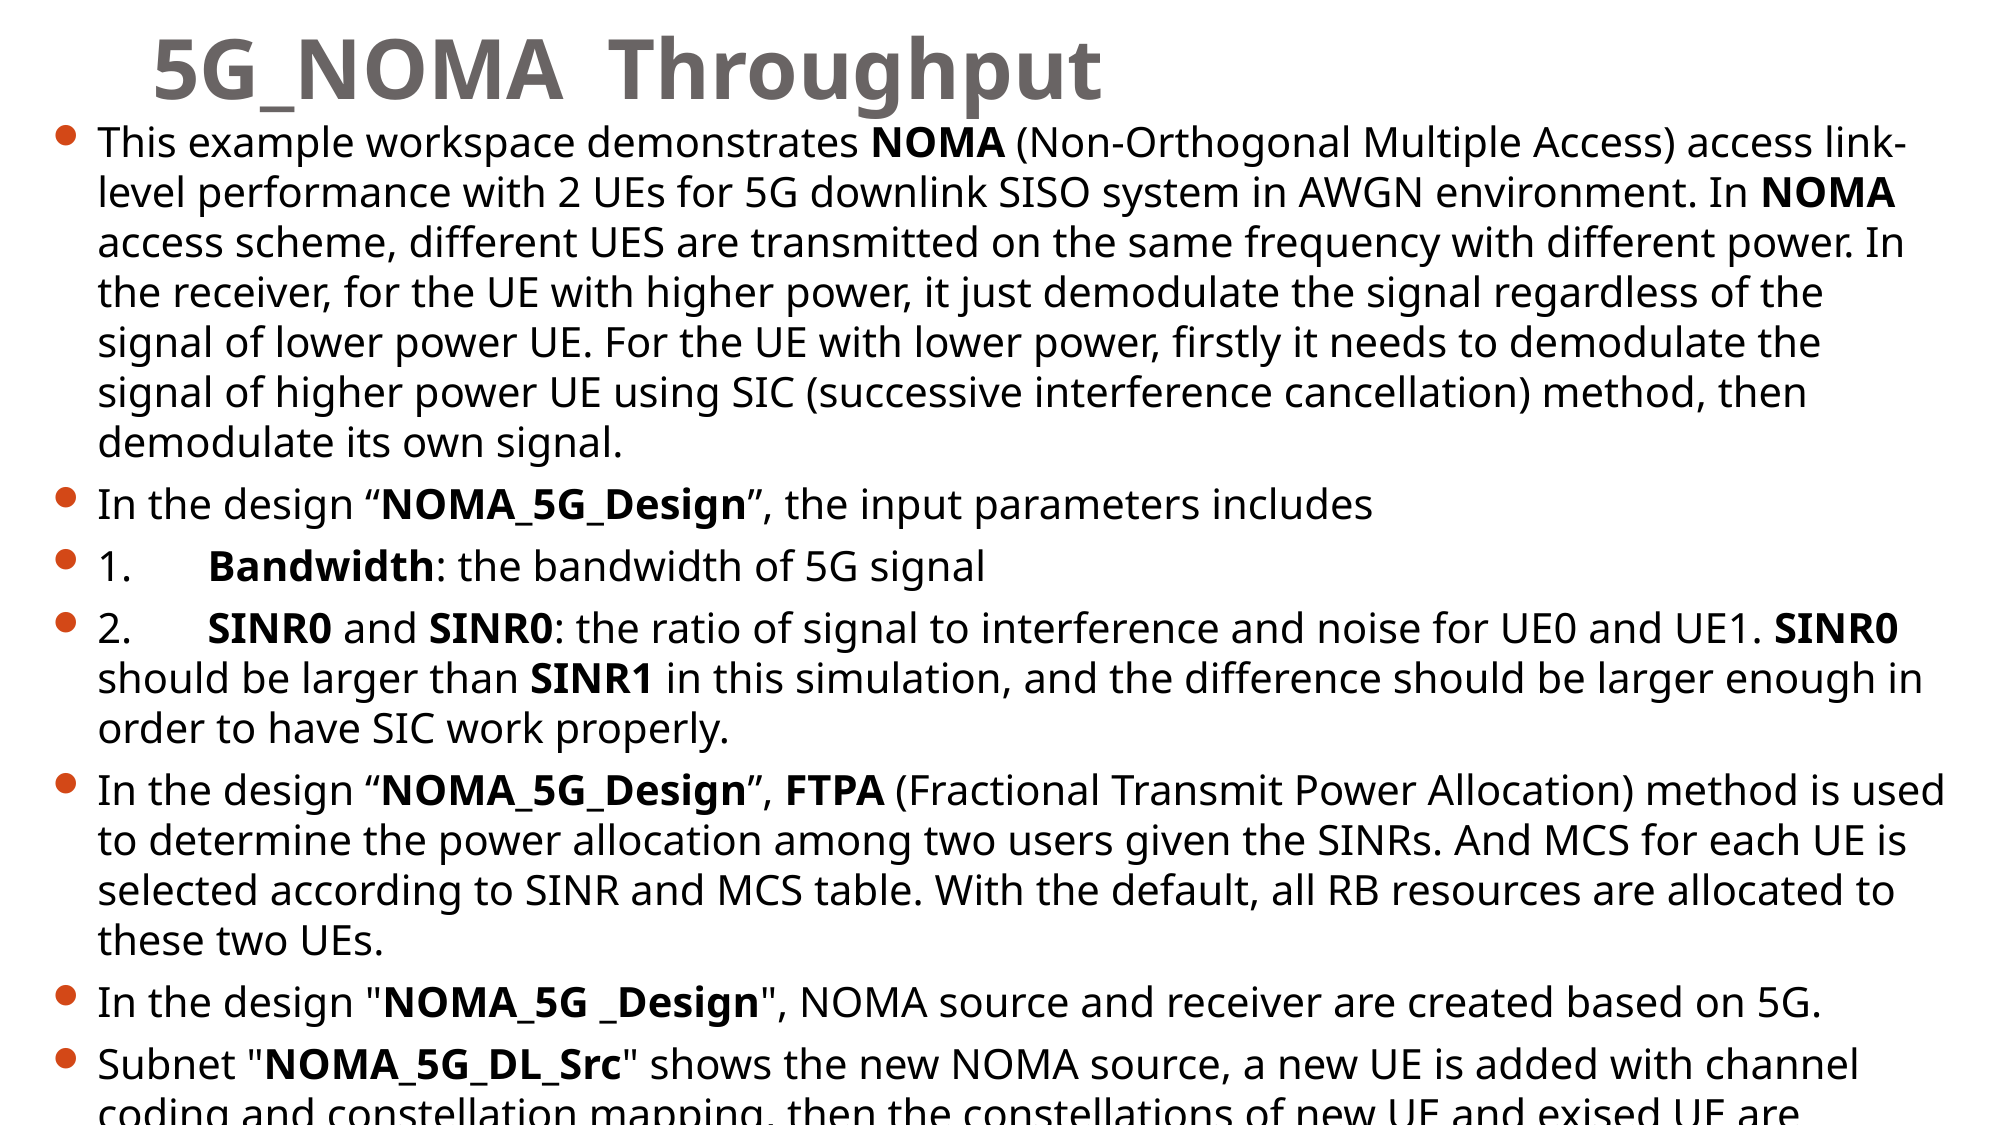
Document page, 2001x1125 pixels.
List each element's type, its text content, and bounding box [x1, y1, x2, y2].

list This example workspace demonstrates NOMA (Non-Orthogonal Multiple Access) access link-level performance with 2 UEs for 5G downlink SISO system in AWGN environment. In NOMA access scheme, different UES are transmitted on the same frequency with different power. In the receiver, for the UE with higher power, it just demodulate the signal regardless of the signal of lower power UE. For the UE with lower power, firstly it needs to demodulate the signal of higher power UE using SIC (successive interference cancellation) method, then demodulate its own signal. In the design “NOMA_5G_Design”, the input parameters includes 1. Bandwidth: the bandwidth of 5G signal 2. SINR0 and SINR0: the ratio of signal to interference and noise for UE0 and UE1. SINR0 should be larger than SINR1 in this simulation, and the difference should be larger enough in order to have SIC work properly. In the design “NOMA_5G_Design”, FTPA (Fractional Transmit Power Allocation) method is used to determine the power allocation among two users given the SINRs. And MCS for each UE is selected according to SINR and MCS table. With the default, all RB resources are allocated to these two UEs. In the design "NOMA_5G _Design", NOMA source and receiver are created based on 5G. Subnet "NOMA_5G_DL_Src" shows the new NOMA source, a new UE is added with channel coding and constellation mapping, then the constellations of new UE and exised UE are superposed with different power. Subnet "NOMA_5G_DL_Rrc" shows the new NOMA receiver, a new SIC procedure is added after layer demapper and deprecoder. For the high power UE, the SIC is bypassed, for the low power UE, SIC can help remove the interference from high power UE. [37, 107, 1963, 822]
title 5G_NOMA Throughput [137, 59, 1863, 107]
